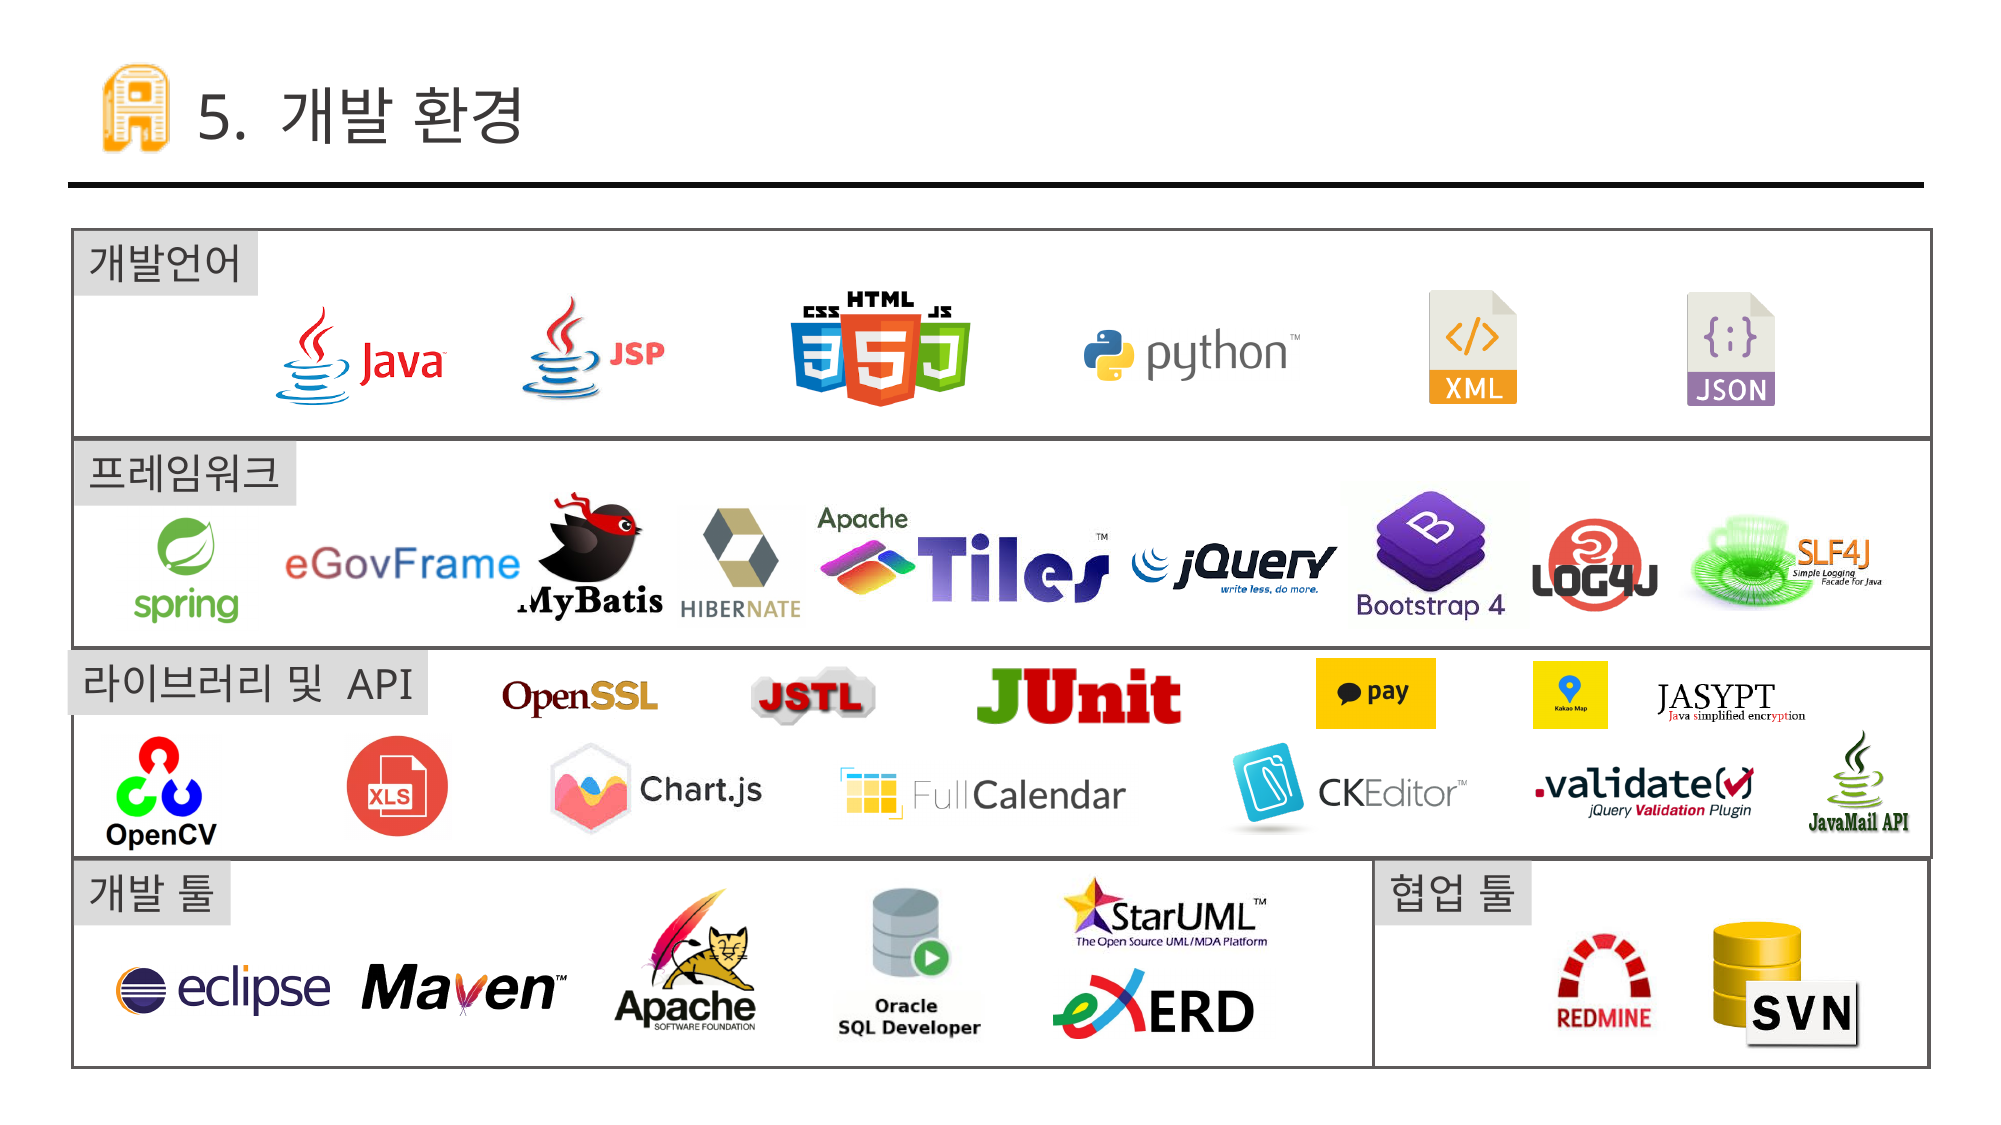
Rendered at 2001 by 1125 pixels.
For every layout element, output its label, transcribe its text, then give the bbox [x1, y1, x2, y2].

picture [1121, 480, 1900, 630]
text_box [72, 228, 1932, 438]
picture [101, 734, 222, 853]
text_box 개발 툴 [73, 860, 231, 926]
picture [116, 504, 259, 631]
picture [1041, 873, 1291, 964]
text_box [72, 648, 1932, 858]
text_box 5. 개발 환경 [181, 69, 543, 160]
text_box 라이브러리 및 API [67, 650, 428, 715]
text_box 협업 툴 [1374, 860, 1532, 926]
picture [540, 733, 778, 859]
picture [1053, 968, 1275, 1039]
picture [509, 293, 694, 408]
picture [273, 492, 668, 626]
picture [748, 662, 881, 731]
picture [677, 505, 806, 628]
picture [1416, 290, 1530, 404]
picture [1674, 292, 1788, 406]
picture [1540, 926, 1675, 1046]
picture [116, 965, 330, 1016]
picture [1529, 757, 1769, 845]
picture [356, 962, 568, 1016]
text_box 프레임워크 [74, 440, 297, 506]
picture [765, 285, 996, 413]
text_box 개발언어 [74, 230, 258, 296]
picture [1084, 328, 1300, 381]
picture [268, 303, 453, 407]
picture [832, 760, 1139, 826]
picture [972, 655, 1190, 740]
picture [1635, 666, 1911, 834]
picture [611, 881, 760, 1037]
text_box [72, 438, 1932, 648]
picture [814, 505, 1111, 605]
picture [1708, 918, 1867, 1054]
picture [832, 871, 997, 1044]
picture [1316, 658, 1436, 729]
picture [1209, 742, 1467, 836]
text_box [1373, 858, 1930, 1069]
text_box [72, 858, 1373, 1069]
picture [73, 48, 186, 159]
picture [344, 733, 452, 840]
picture [486, 655, 672, 732]
picture [1532, 661, 1608, 729]
